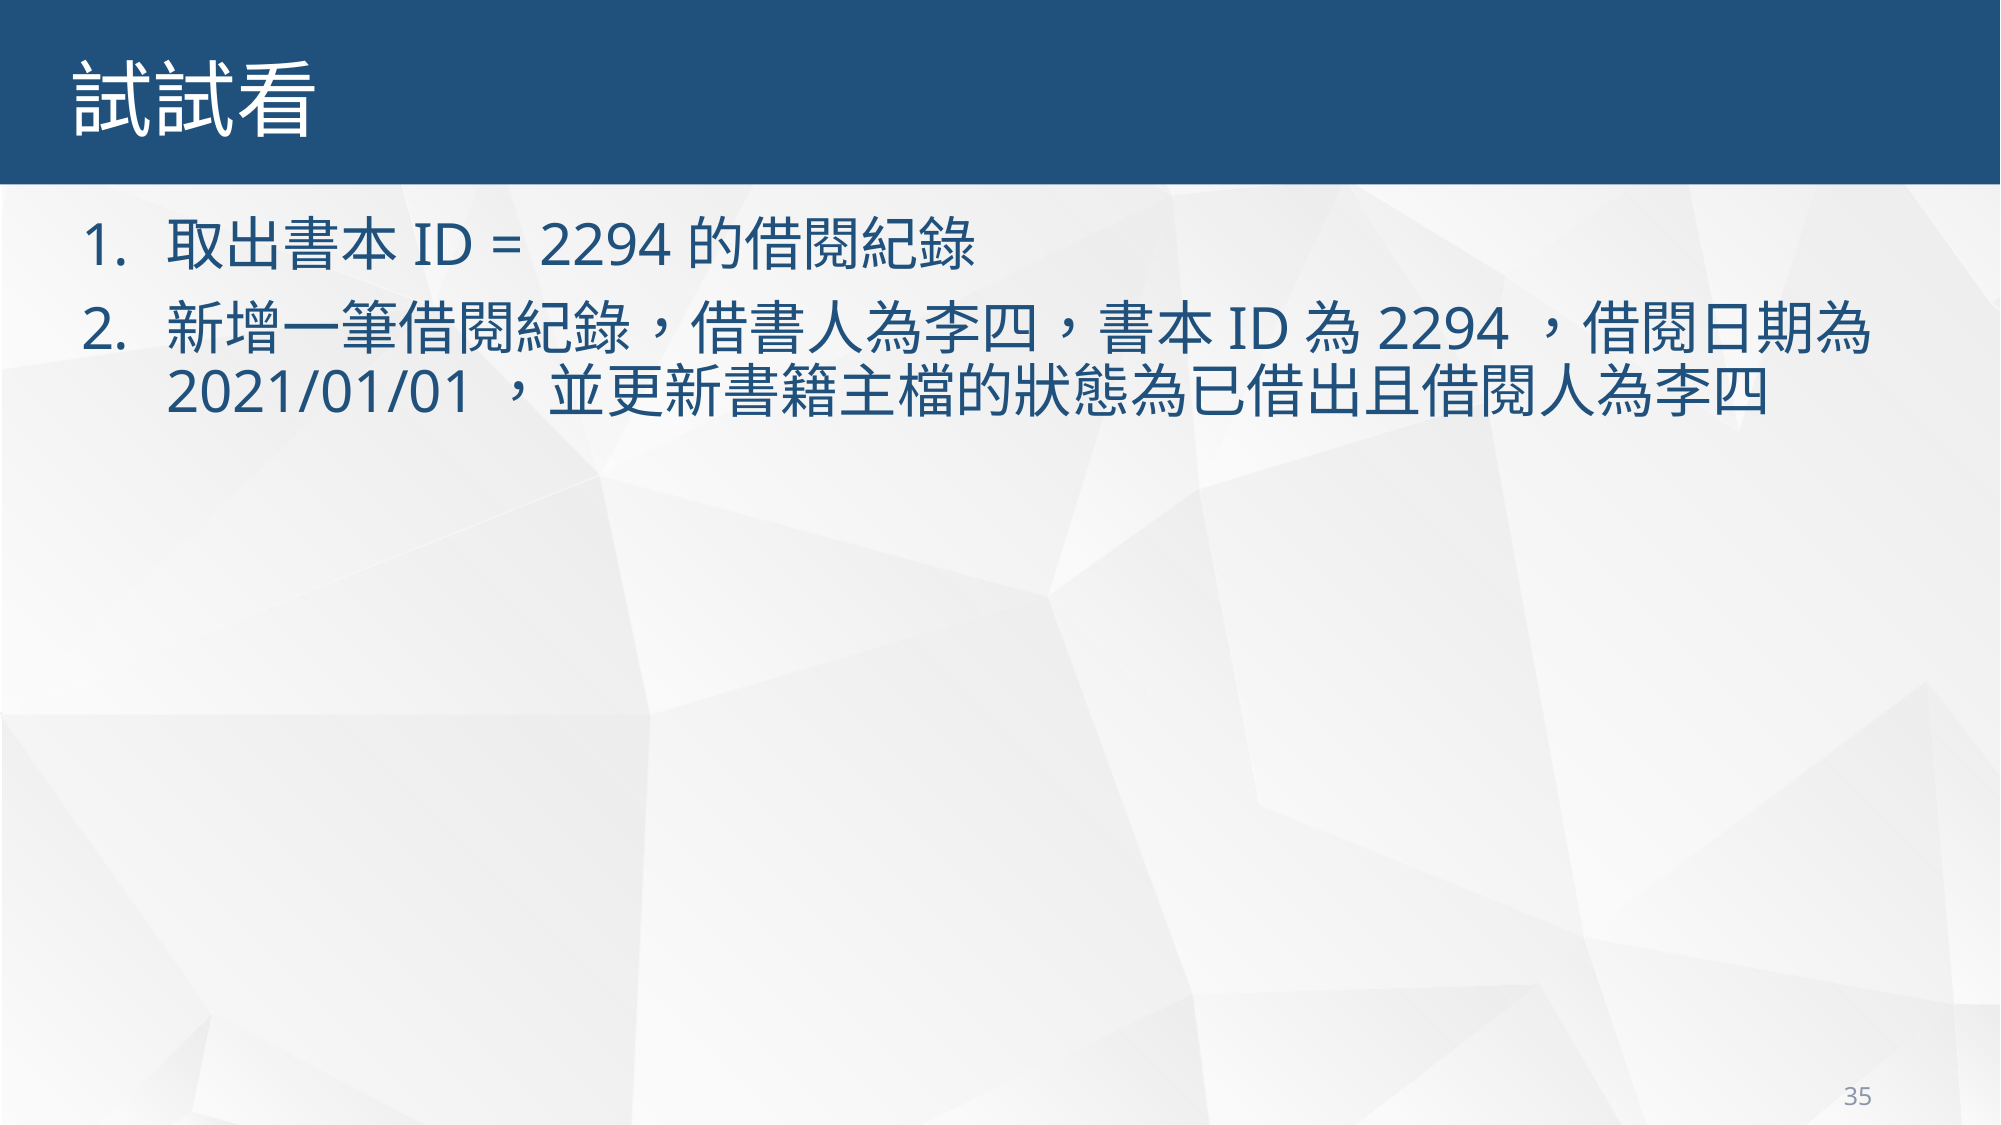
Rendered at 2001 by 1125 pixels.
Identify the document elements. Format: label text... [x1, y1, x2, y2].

list 取出書本ID = 2294的借閱紀錄 新增一筆借閱紀錄，借書人為李四，書本ID為2294，借閱日期為2021/01/01，並更新書籍主檔的狀態為已借出且借閱人為李四 [66, 208, 1945, 1059]
picture [0, 0, 2001, 1125]
list 試試看 [55, 51, 808, 133]
